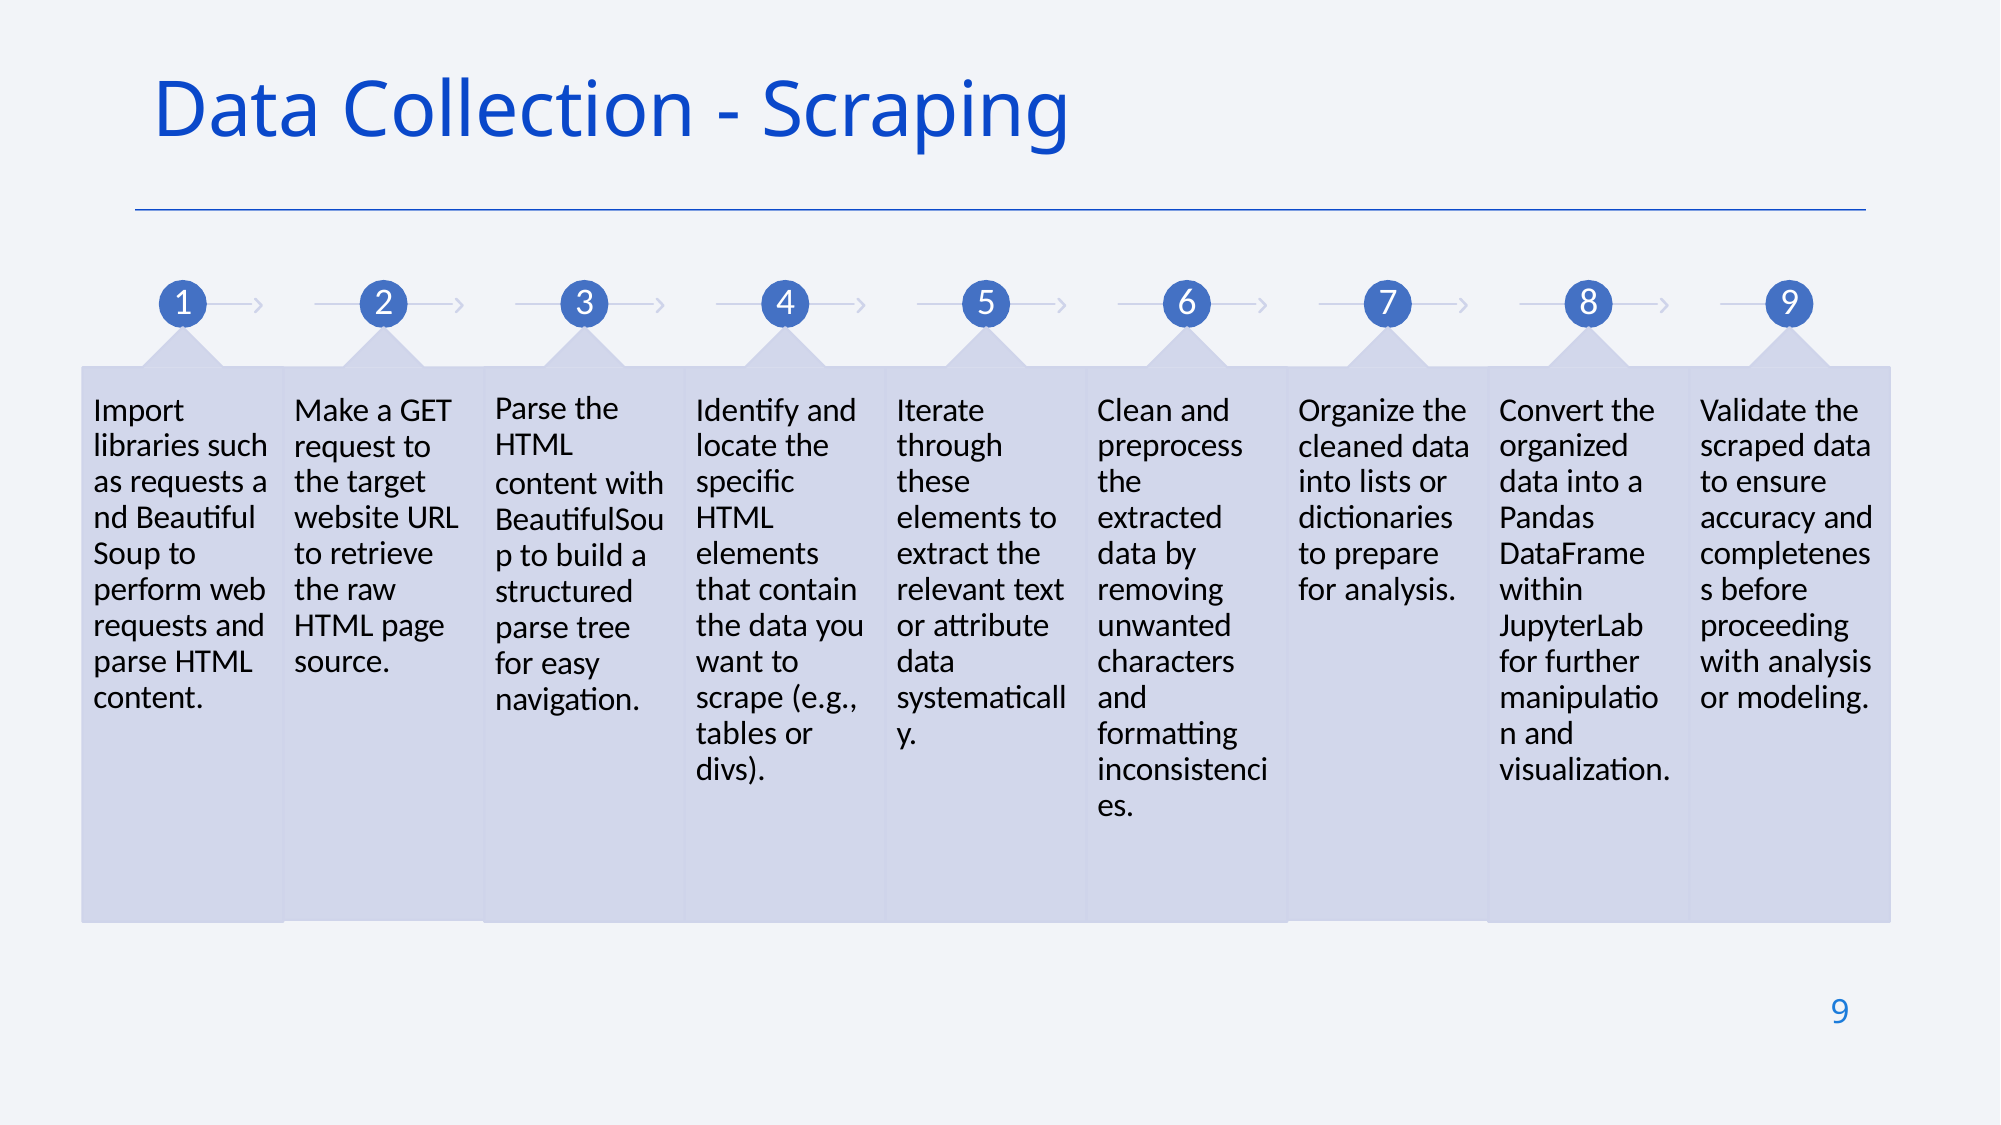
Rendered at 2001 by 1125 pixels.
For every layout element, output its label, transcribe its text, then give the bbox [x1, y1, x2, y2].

text_box 4 [773, 274, 798, 278]
text_box 9 [1778, 274, 1802, 278]
text_box 2 [372, 274, 396, 278]
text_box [1687, 325, 1892, 924]
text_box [1486, 325, 1686, 924]
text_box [683, 325, 883, 924]
text_box 6 [1175, 274, 1199, 278]
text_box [313, 279, 465, 324]
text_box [1317, 279, 1469, 324]
text_box 7 [1376, 274, 1400, 278]
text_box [916, 279, 1067, 324]
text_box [1518, 279, 1670, 324]
text_box 3 [573, 274, 597, 278]
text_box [884, 325, 1084, 924]
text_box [514, 279, 666, 324]
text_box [1085, 325, 1285, 924]
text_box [81, 325, 280, 924]
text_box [482, 325, 682, 924]
picture [0, 0, 2000, 1125]
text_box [281, 325, 481, 922]
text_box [715, 279, 866, 324]
text_box 1 [171, 274, 195, 278]
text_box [1286, 325, 1485, 922]
text_box 8 [1577, 274, 1601, 278]
title Data Collection - Scraping [139, 57, 1768, 247]
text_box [1117, 279, 1268, 324]
text_box 5 [974, 274, 998, 278]
text_box 9 [1828, 987, 1853, 1030]
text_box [1719, 279, 1814, 324]
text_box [158, 279, 264, 324]
